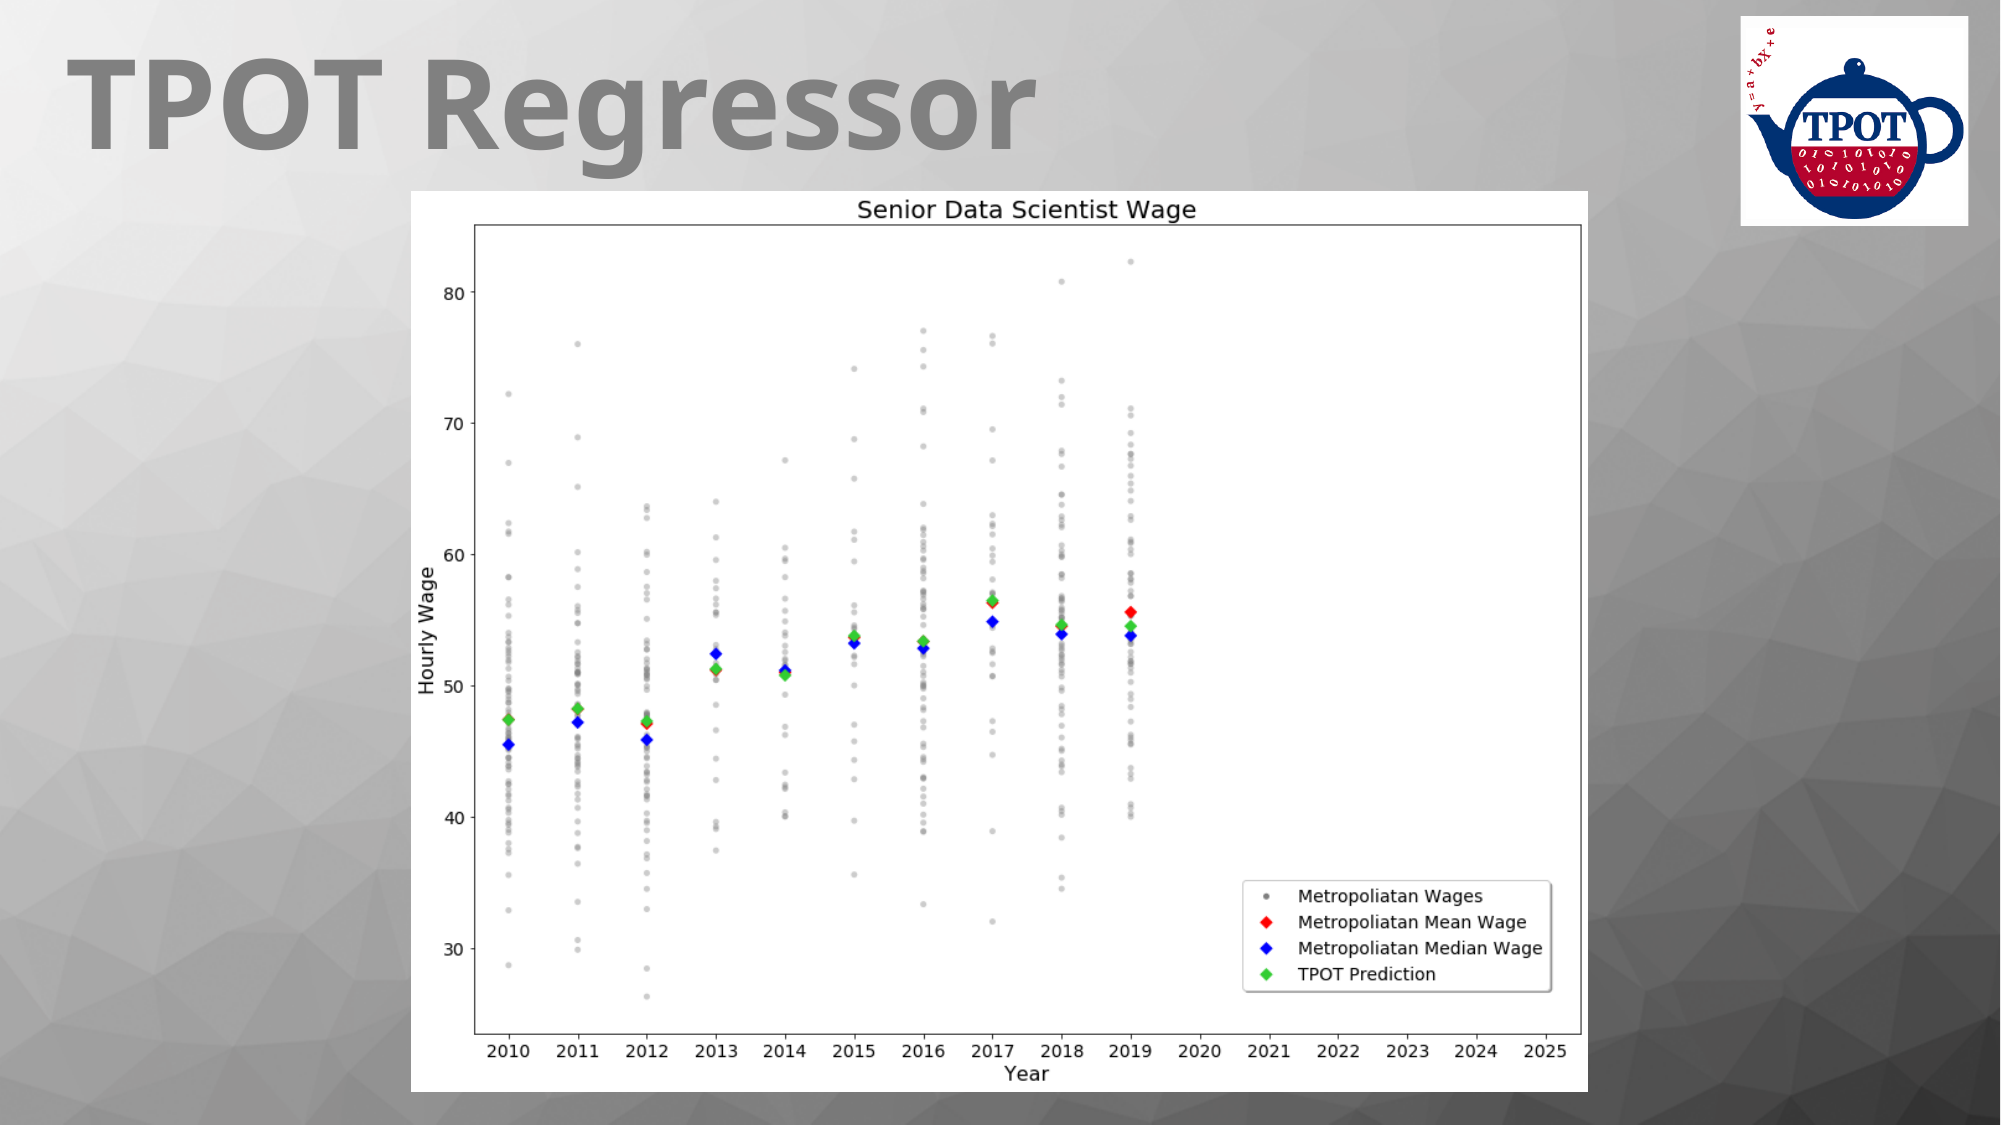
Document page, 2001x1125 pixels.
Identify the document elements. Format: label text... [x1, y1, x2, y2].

title TPOT Regressor [50, 0, 1850, 218]
picture [0, 0, 2001, 1125]
